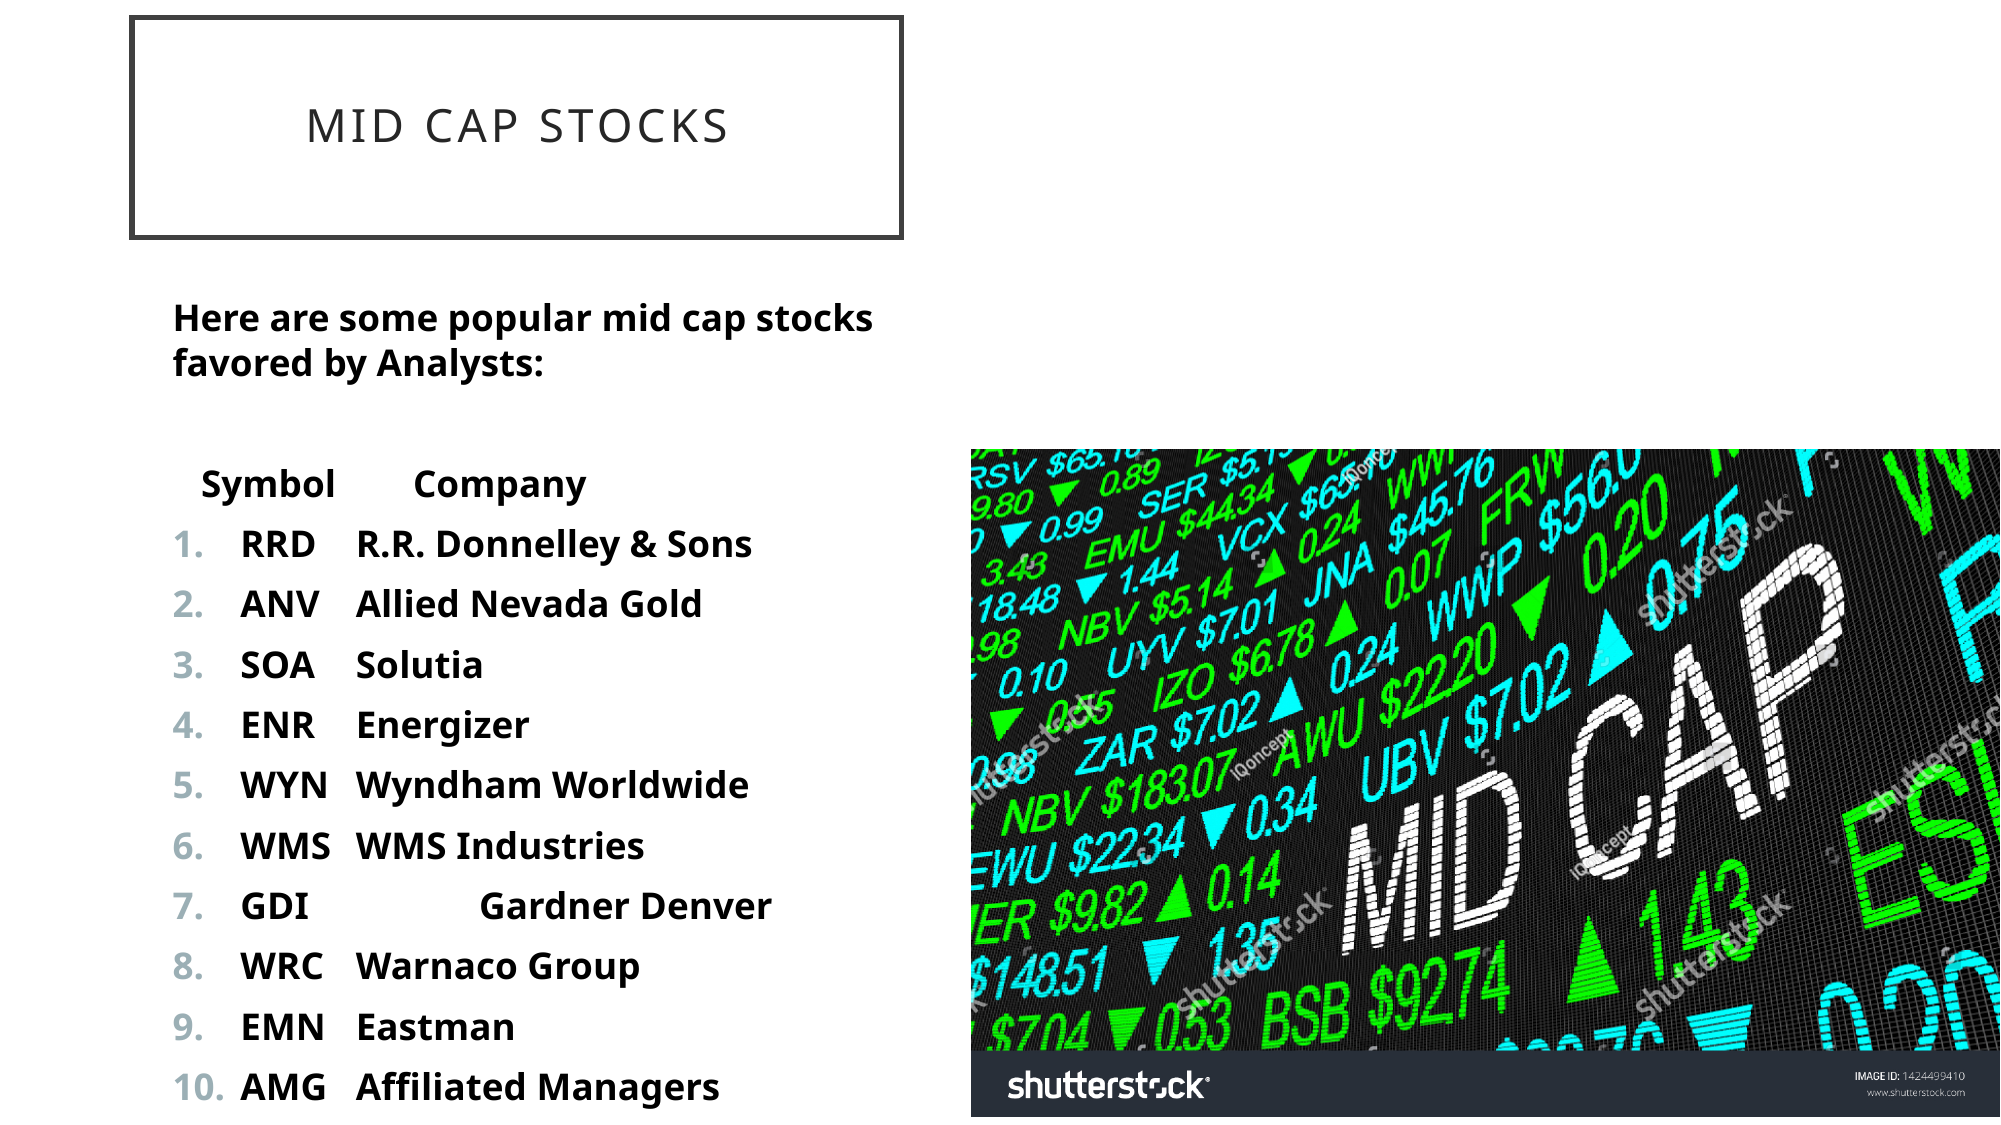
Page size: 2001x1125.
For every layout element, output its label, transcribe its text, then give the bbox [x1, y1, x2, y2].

title mid Cap stocks [129, 15, 904, 240]
list Here are some popular mid cap stocks favored by Analysts: Symbol Company RRD R.R. Donnelley & Sons ANV Allied Nevada Gold SOA Solutia ENR Energizer WYN Wyndham Worldwide WMS WMS Industries GDI Gardner Denver WRC Warnaco Group EMN Eastman AMG Affiliated Managers [131, 287, 916, 1125]
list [971, 449, 2000, 1117]
